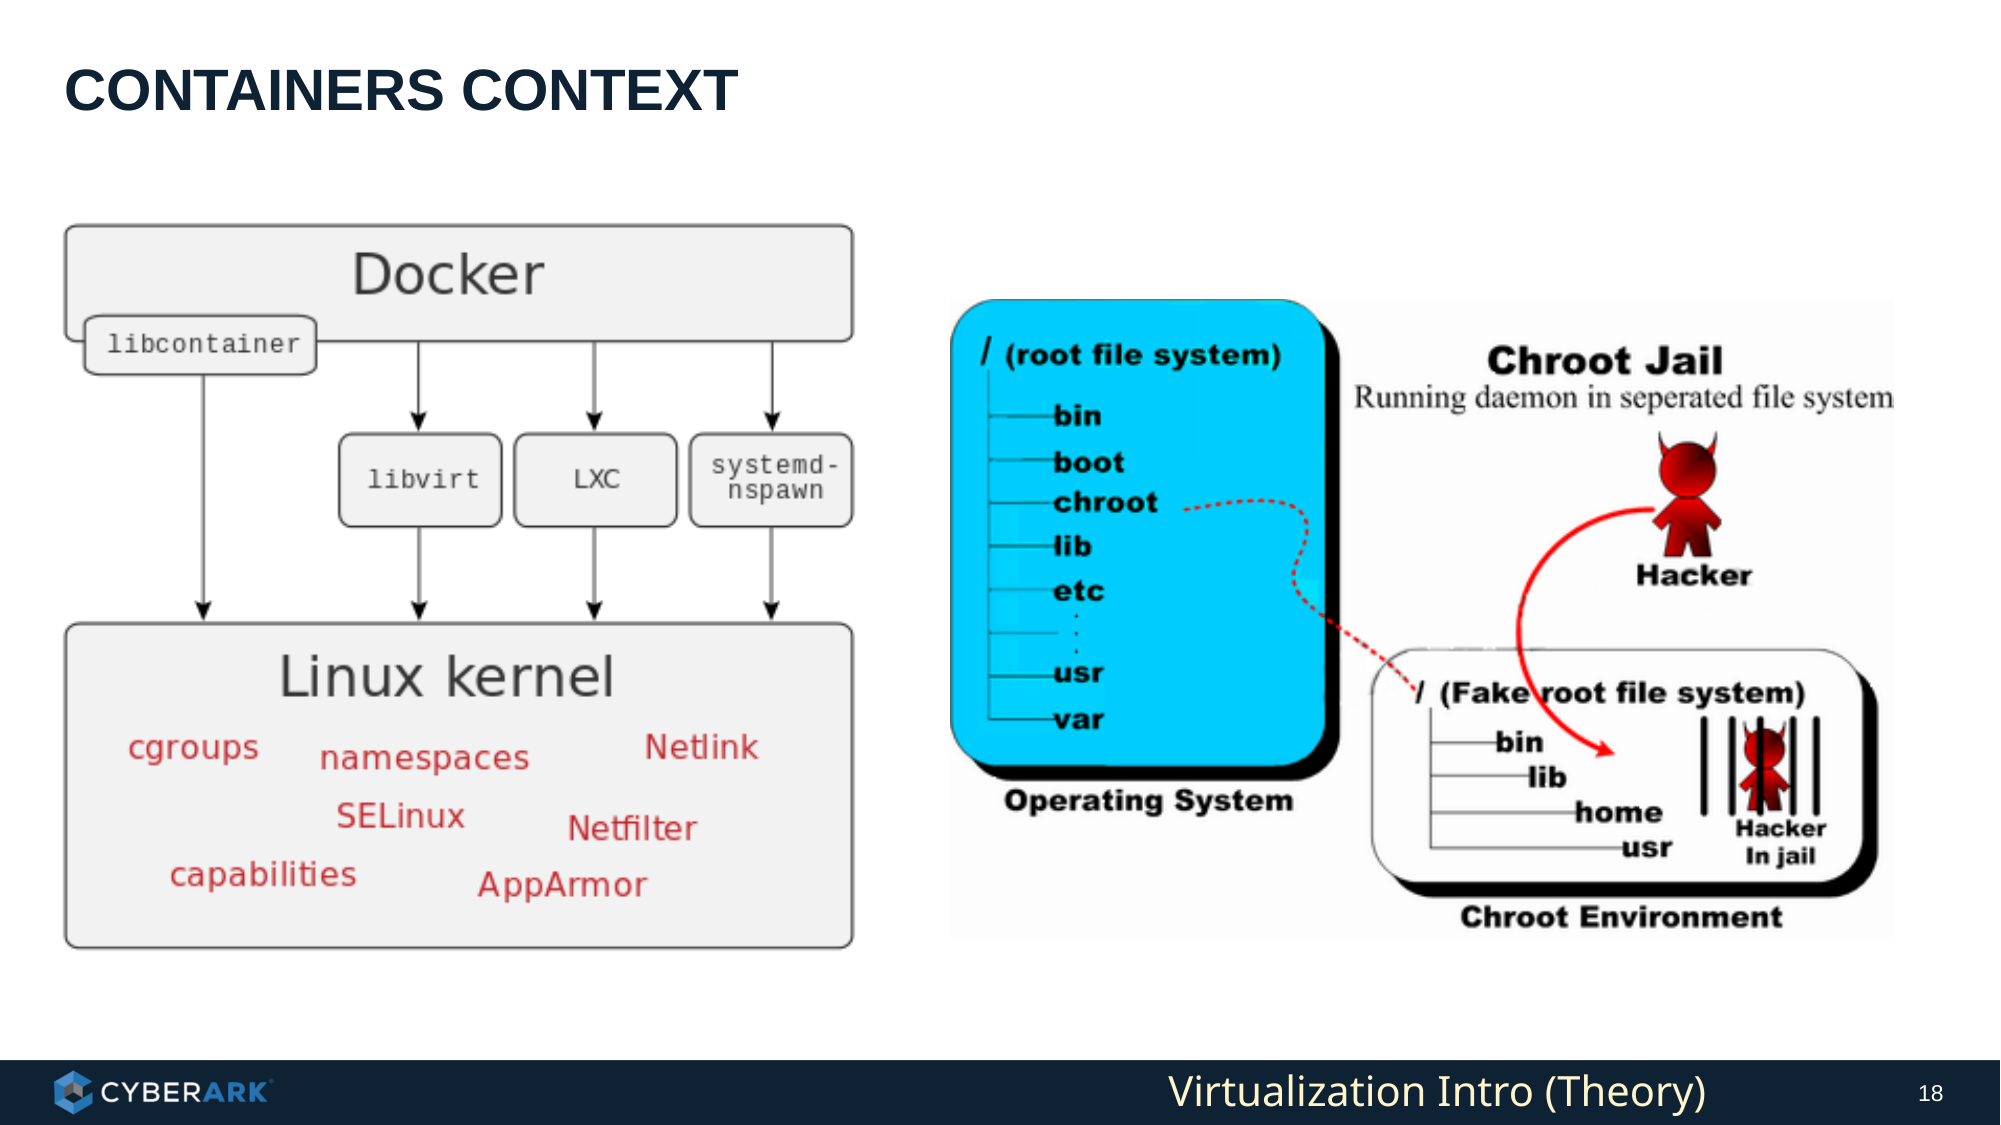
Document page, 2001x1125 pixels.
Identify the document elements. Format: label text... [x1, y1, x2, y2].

title Containers Context [64, 57, 1959, 124]
picture [43, 203, 876, 972]
picture [54, 1070, 274, 1115]
text_box Virtualization Intro (Theory) [1153, 1057, 2000, 1123]
picture [950, 299, 1894, 937]
